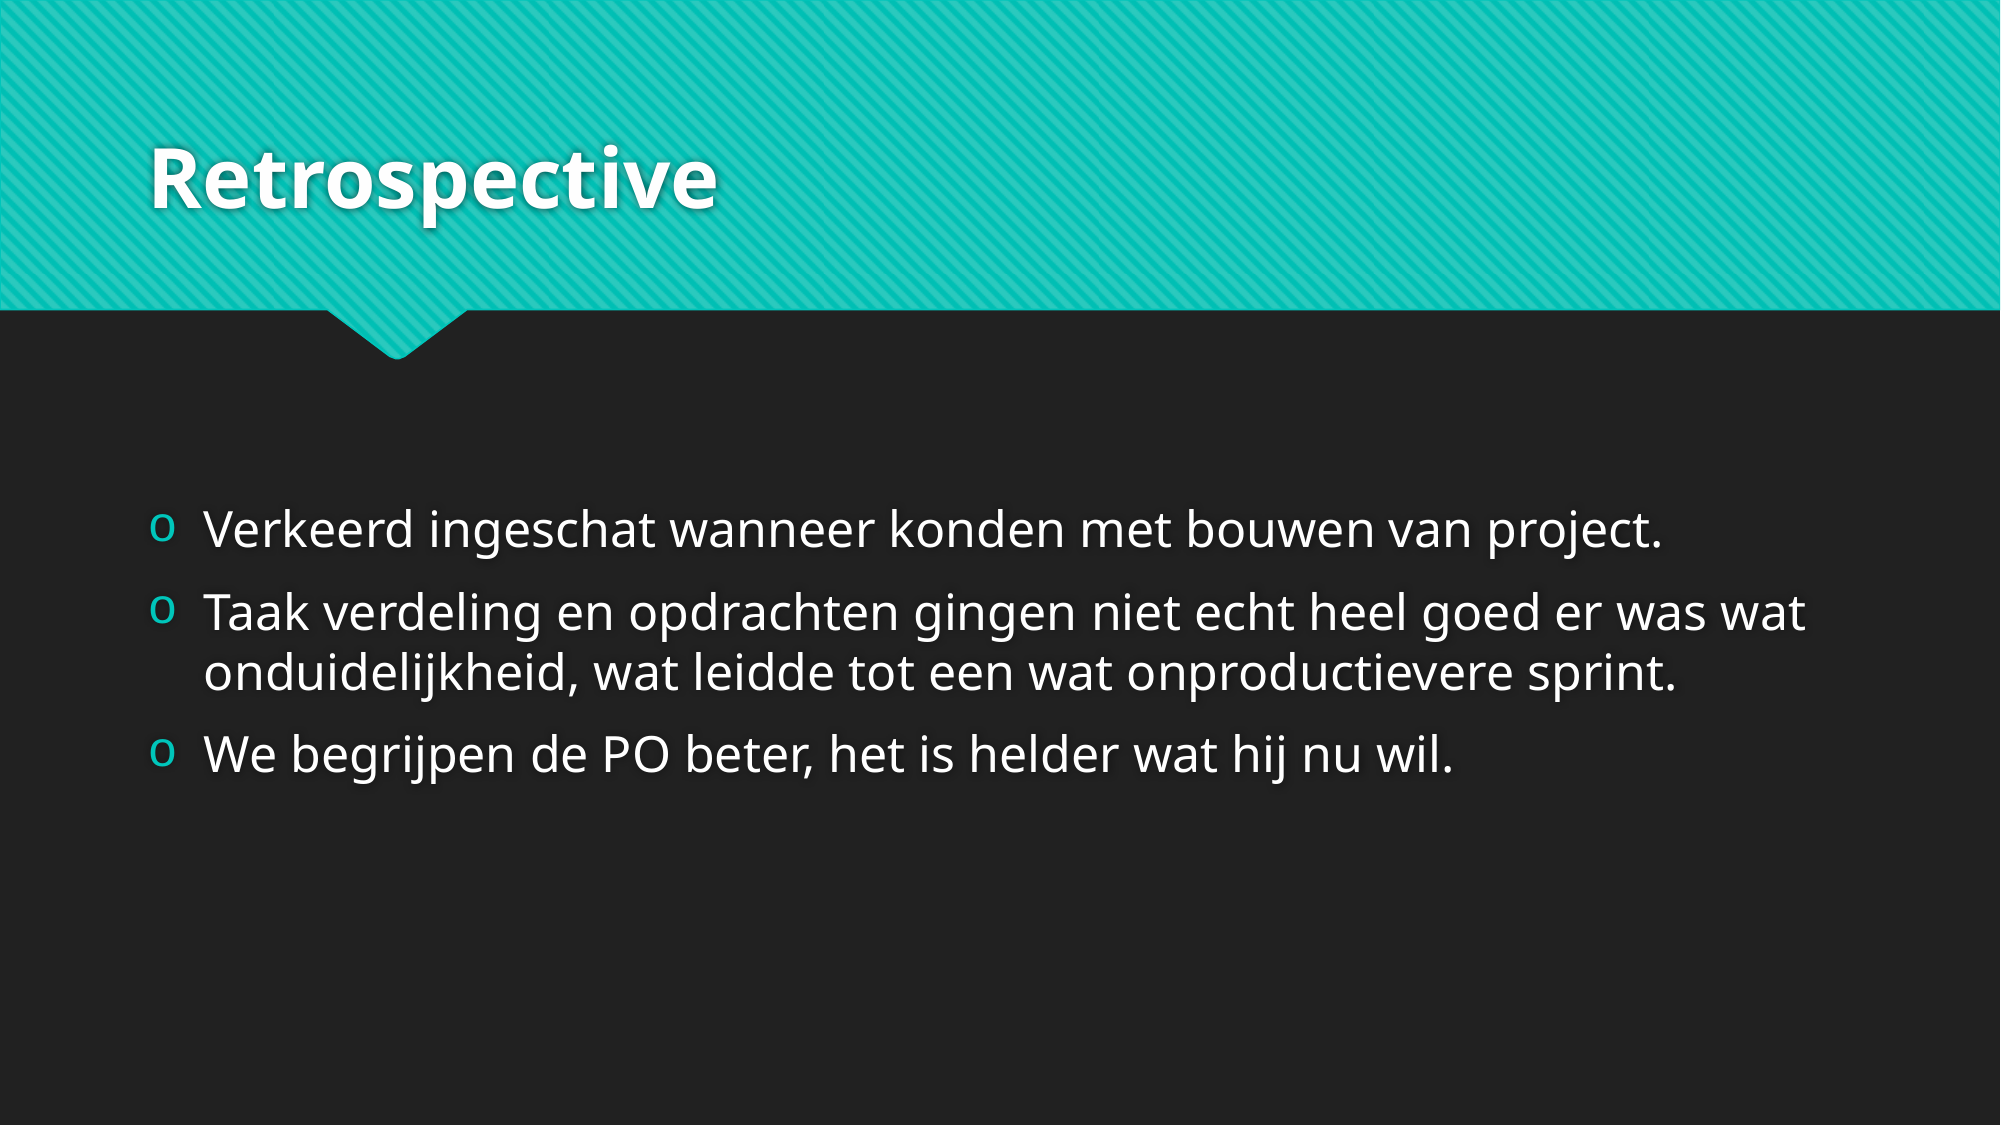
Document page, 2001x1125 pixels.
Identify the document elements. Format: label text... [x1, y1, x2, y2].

list Verkeerd ingeschat wanneer konden met bouwen van project. Taak verdeling en opdrachten gingen niet echt heel goed er was wat onduidelijkheid, wat leidde tot een wat onproductievere sprint. We begrijpen de PO beter, het is helder wat hij nu wil. [132, 364, 1868, 999]
title Retrospective [132, 73, 1868, 233]
